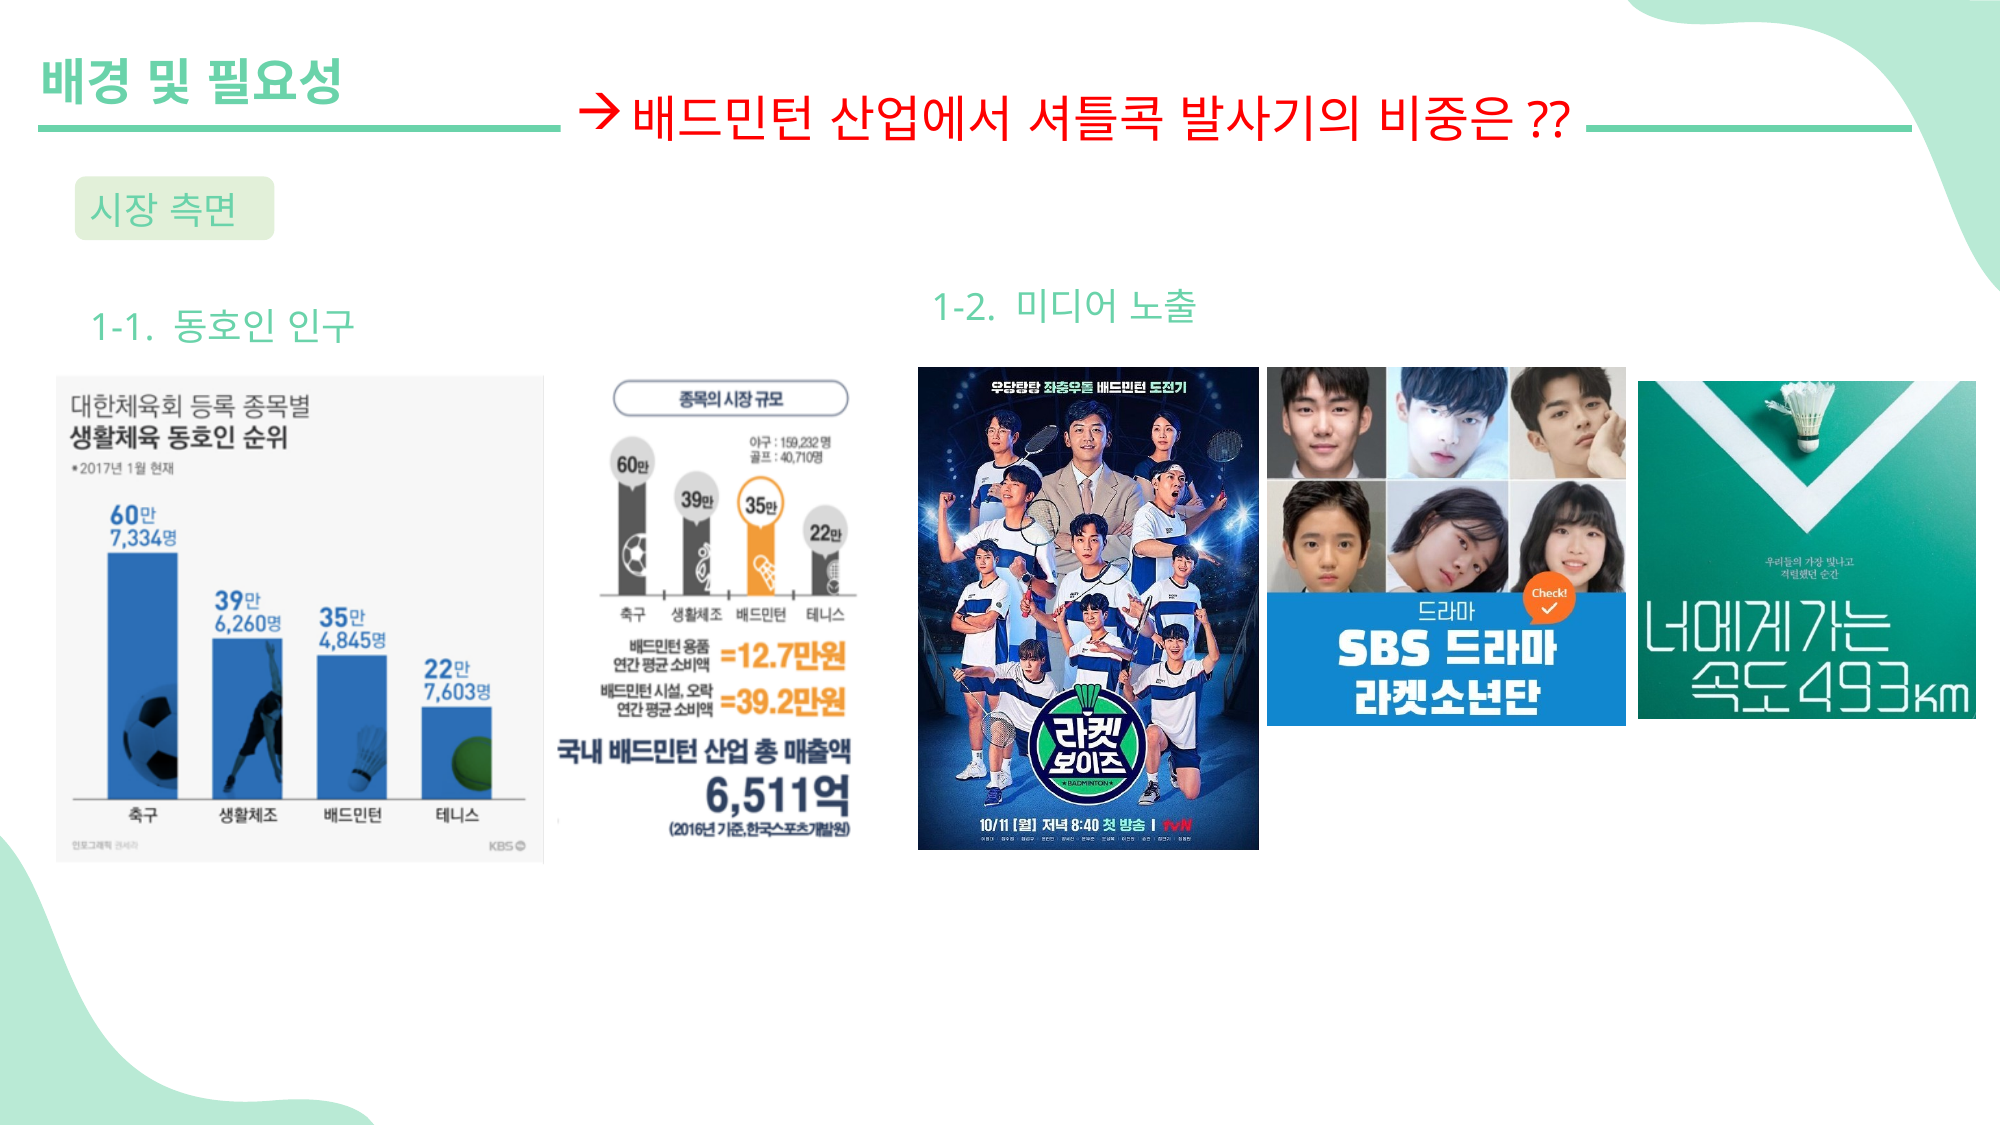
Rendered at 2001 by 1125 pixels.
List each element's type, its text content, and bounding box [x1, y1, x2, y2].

text_box [77, 175, 273, 179]
picture [1267, 367, 1626, 727]
picture [918, 367, 1259, 850]
text_box 배경 및 필요성 [25, 42, 577, 118]
text_box 배드민턴 산업에서 셔틀콕 발사기의 비중은?? [560, 79, 1587, 128]
picture [56, 364, 869, 876]
text_box 시장 측면 [74, 179, 403, 240]
text_box [0, 834, 376, 1125]
text_box [1626, 0, 2000, 293]
text_box 1-1. 동호인 인구 [75, 295, 420, 356]
picture [1638, 381, 1976, 719]
text_box 배드민턴 산업에서 셔틀콕 발사기의 비중은?? [560, 129, 1587, 155]
text_box 1-2. 미디어 노출 [916, 275, 1483, 336]
